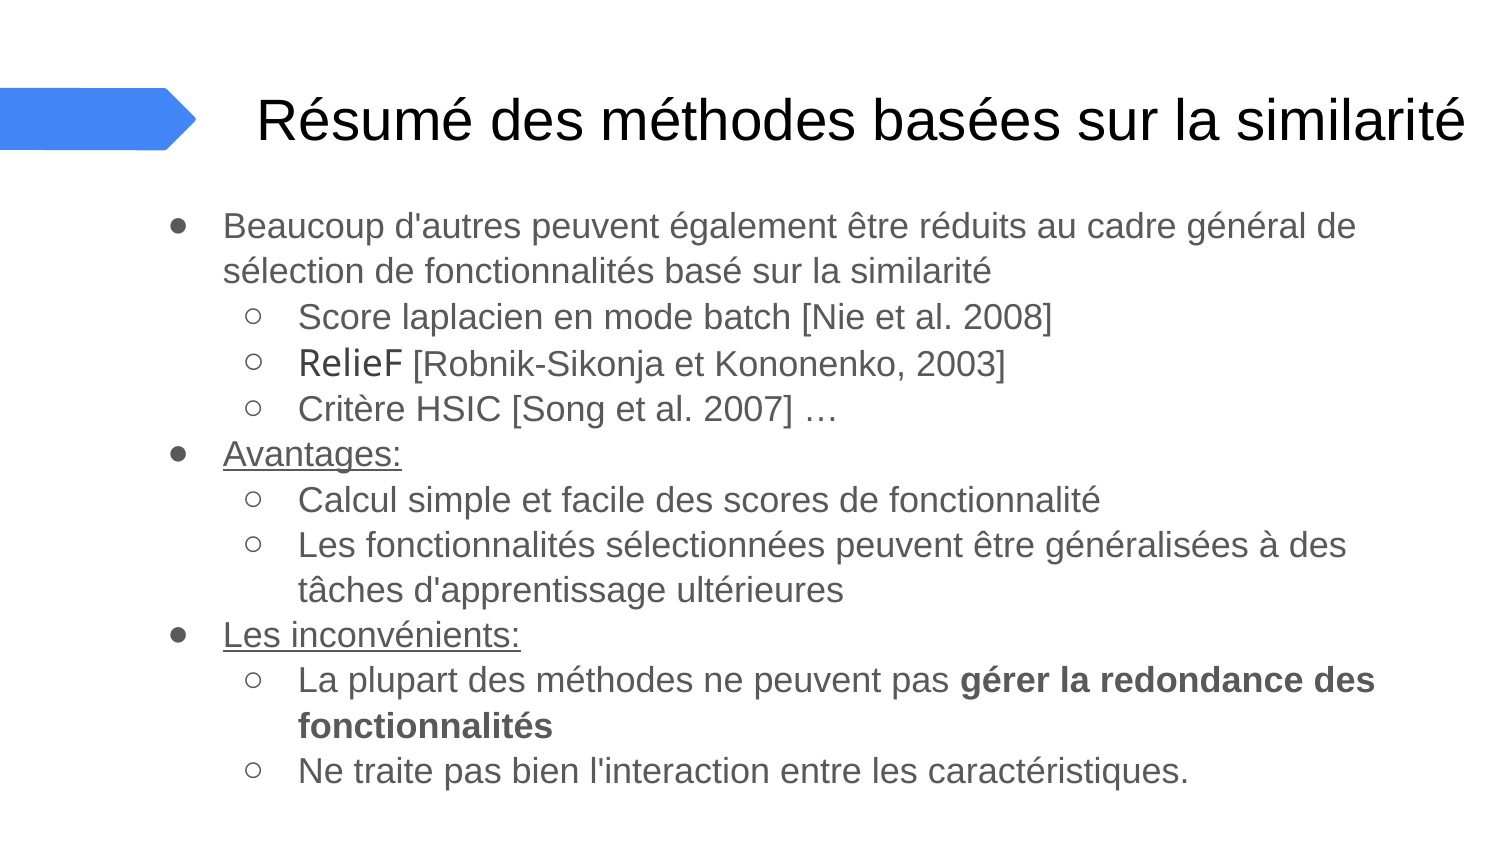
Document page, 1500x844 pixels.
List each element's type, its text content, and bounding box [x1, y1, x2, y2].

title Résumé des méthodes basées sur la similarité [245, 76, 1481, 235]
list Beaucoup d'autres peuvent également être réduits au cadre général de sélection de fonctionnalités basé sur la similarité Score laplacien en mode batch [Nie et al. 2008] RelieF [Robnik-Sikonja et Kononenko, 2003] Critère HSIC [Song et al. 2007] … Avantages: Calcul simple et facile des scores de fonctionnalité Les fonctionnalités sélectionnées peuvent être généralisées à des tâches d'apprentissage ultérieures Les inconvénients: La plupart des méthodes ne peuvent pas gérer la redondance des fonctionnalités Ne traite pas bien l'interaction entre les caractéristiques. [136, 194, 1416, 728]
